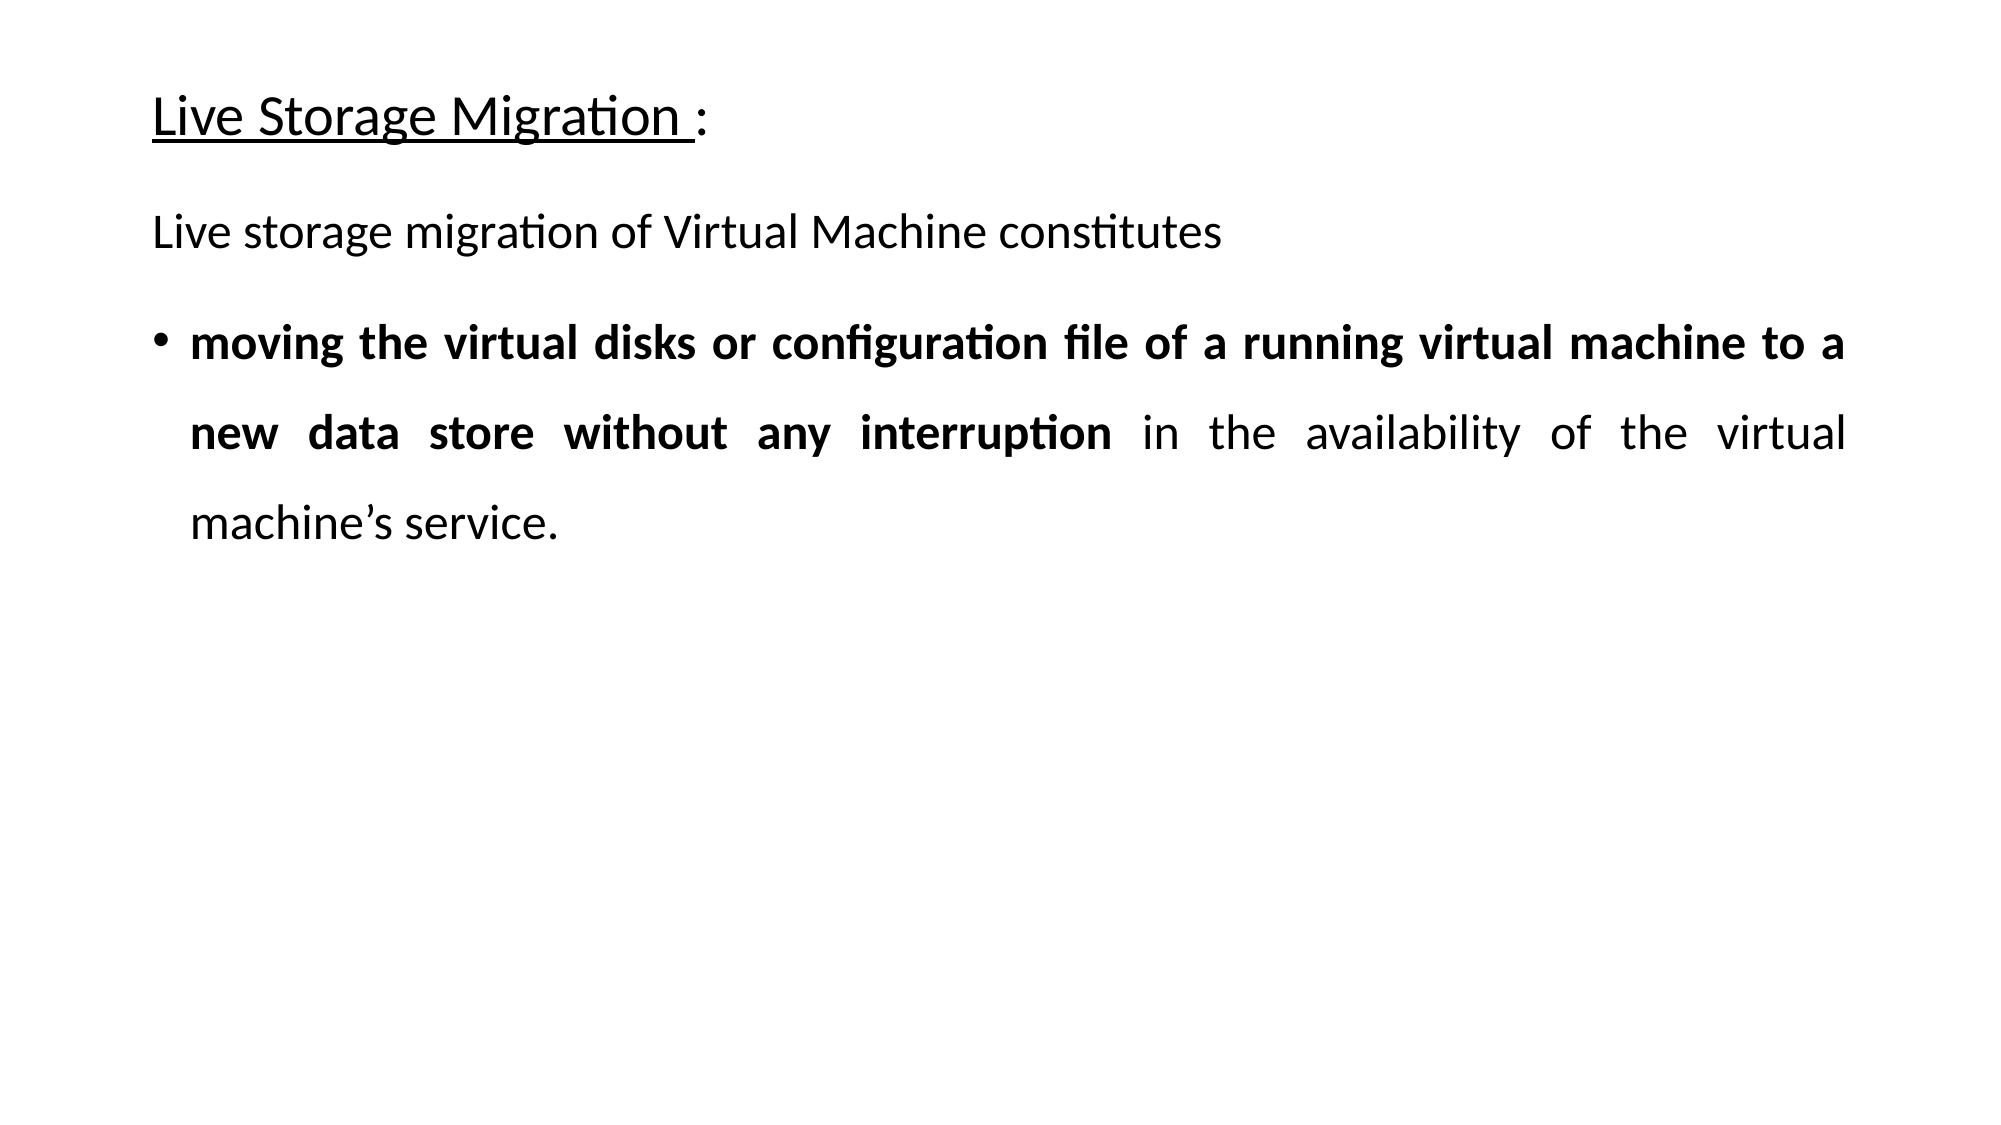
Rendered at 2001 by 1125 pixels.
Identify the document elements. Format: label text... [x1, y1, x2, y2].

list Live Storage Migration : Live storage migration of Virtual Machine constitutes moving the virtual disks or configuration file of a running virtual machine to a new data store without any interruption in the availability of the virtual machine’s service. [137, 77, 1863, 1014]
